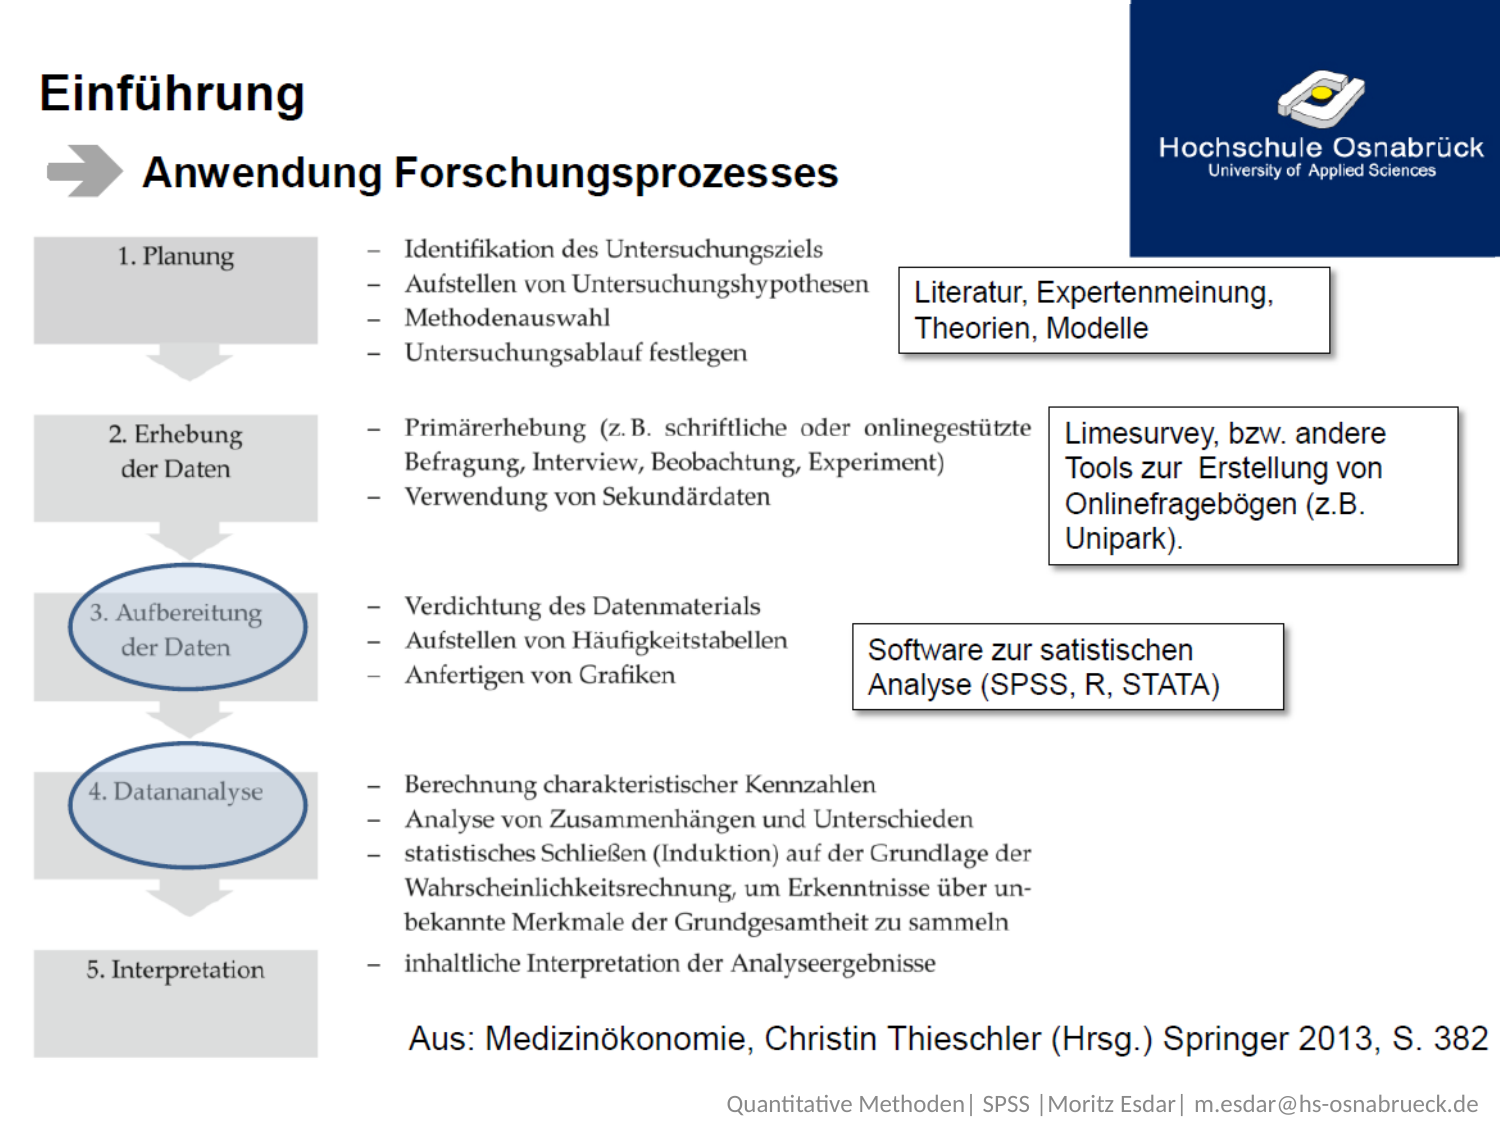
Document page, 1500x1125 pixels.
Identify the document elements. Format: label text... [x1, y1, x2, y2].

picture [0, 0, 1500, 1078]
text_box Quantitative Methoden| SPSS |Moritz Esdar| m.esdar@hs-osnabrueck.de [0, 1078, 1500, 1125]
